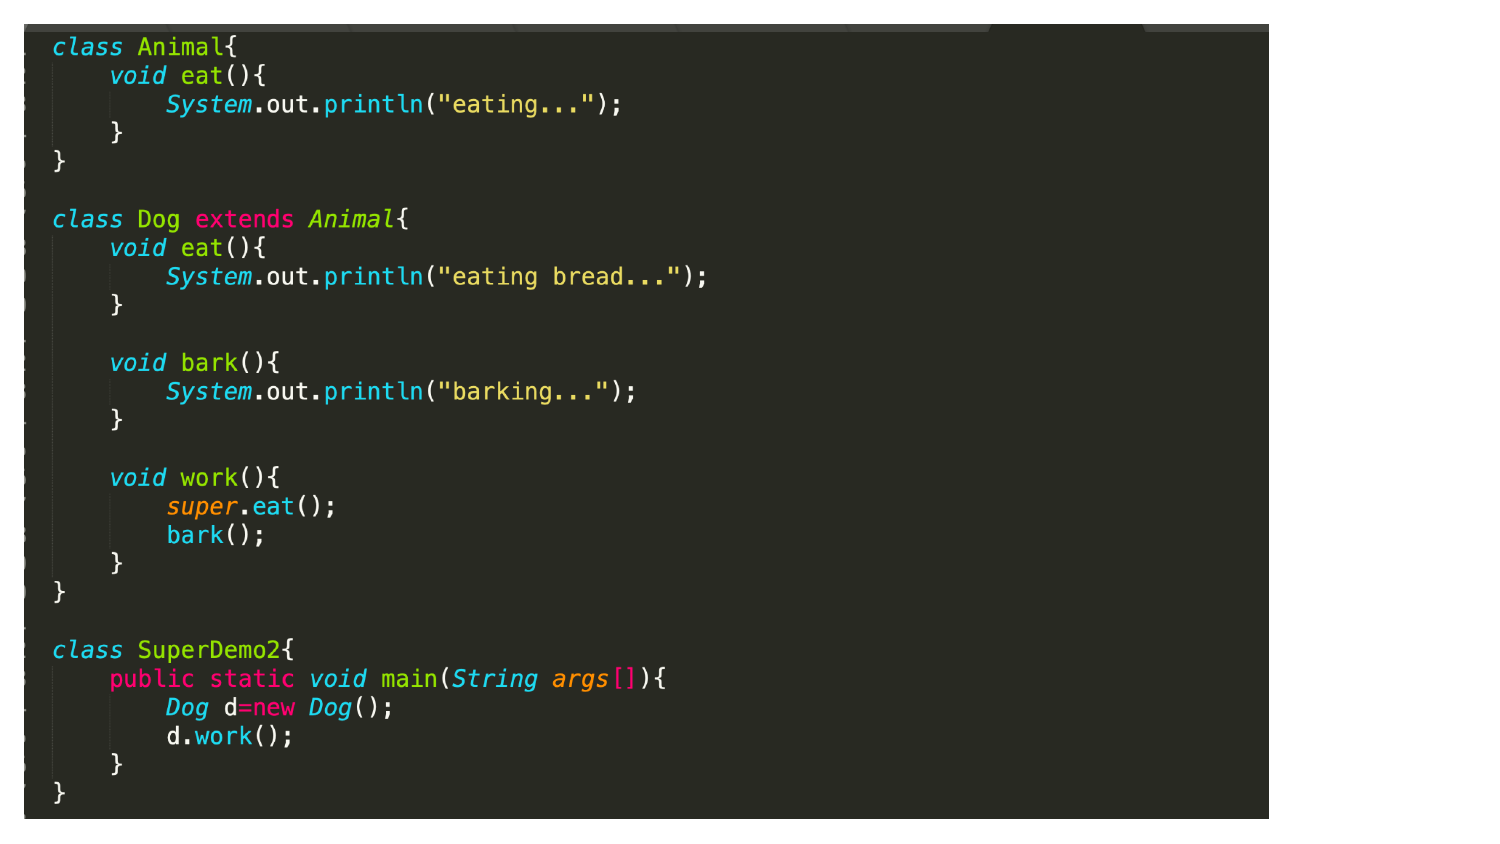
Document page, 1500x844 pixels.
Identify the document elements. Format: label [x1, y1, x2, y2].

picture [24, 24, 1269, 819]
